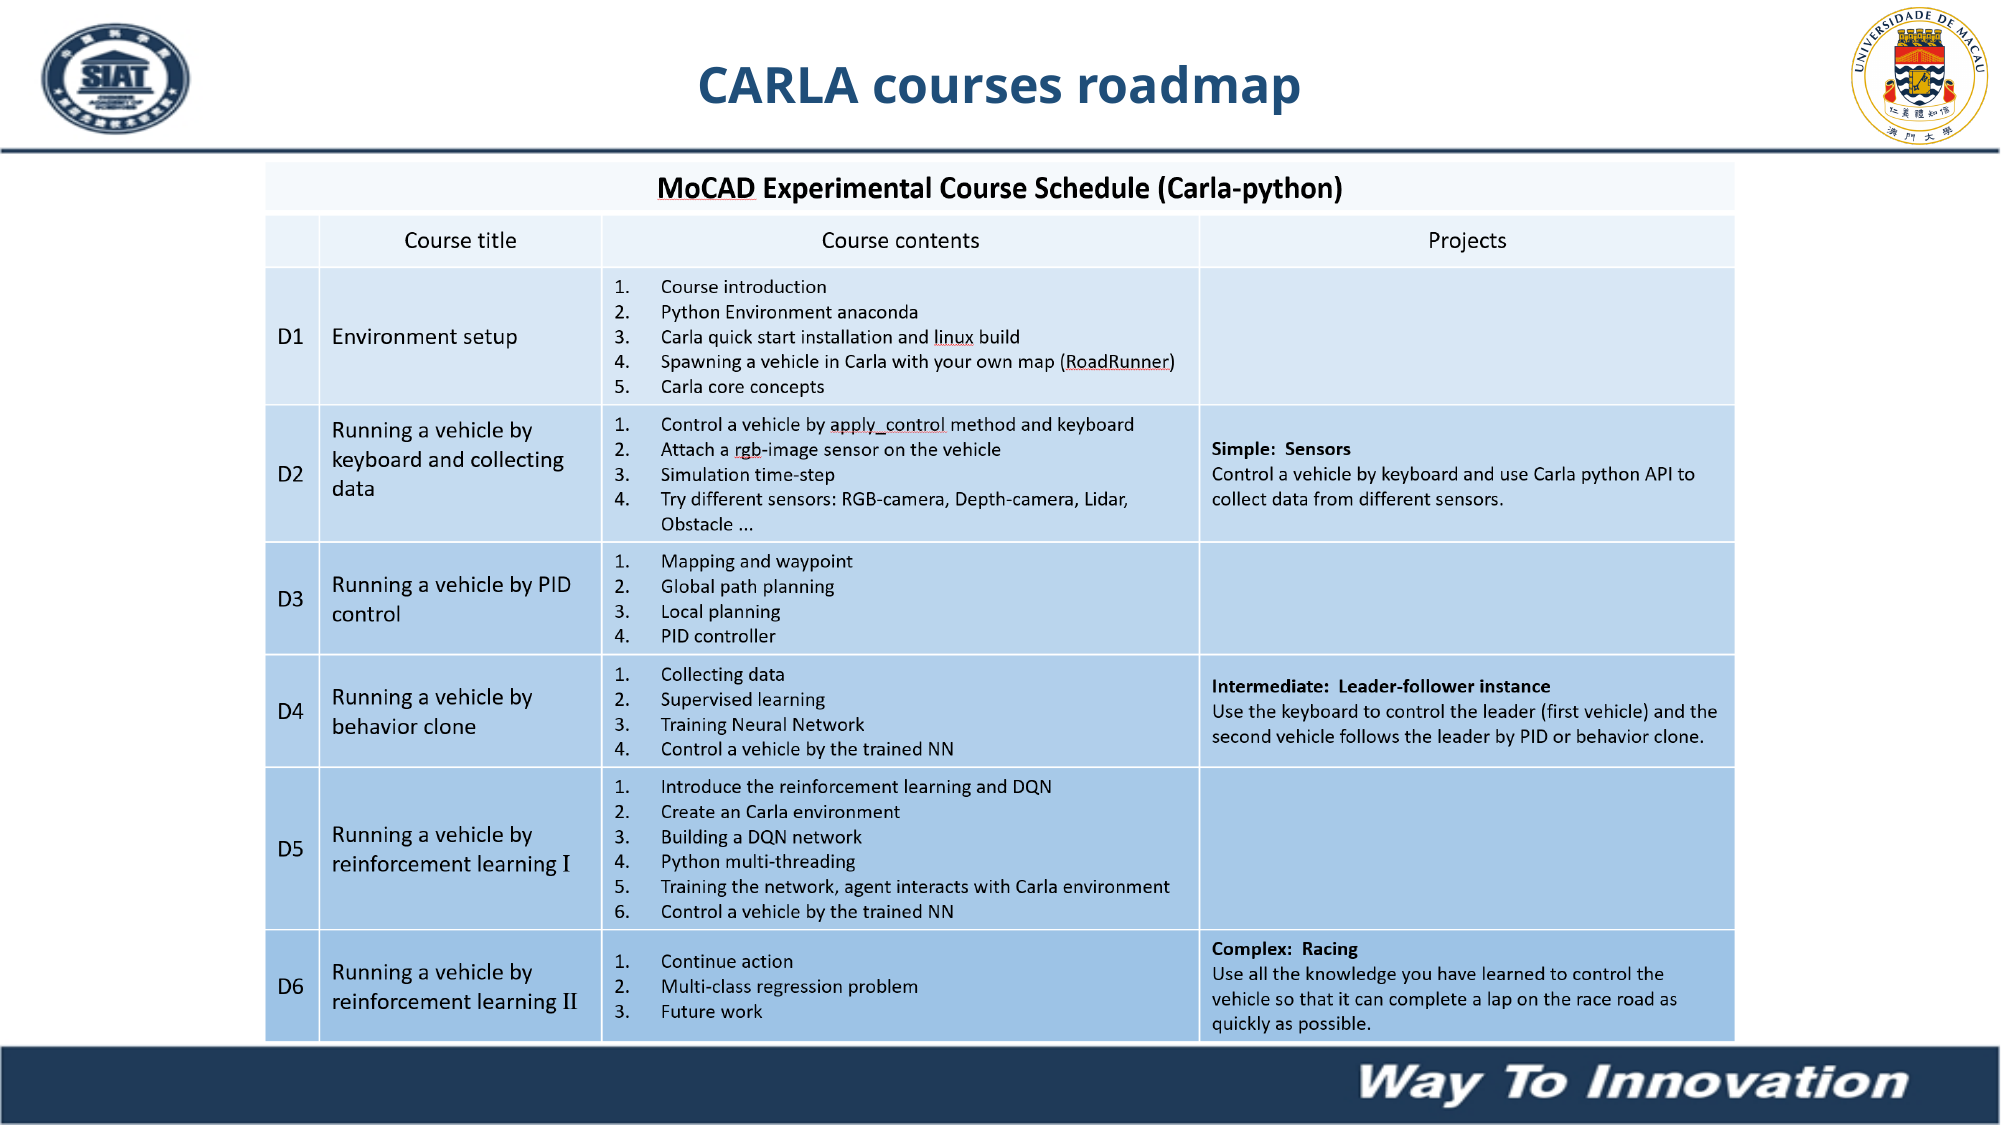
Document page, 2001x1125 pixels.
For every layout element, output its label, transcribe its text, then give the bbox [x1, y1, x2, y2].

picture [0, 0, 2001, 1125]
text_box CARLA courses roadmap [682, 46, 1318, 121]
